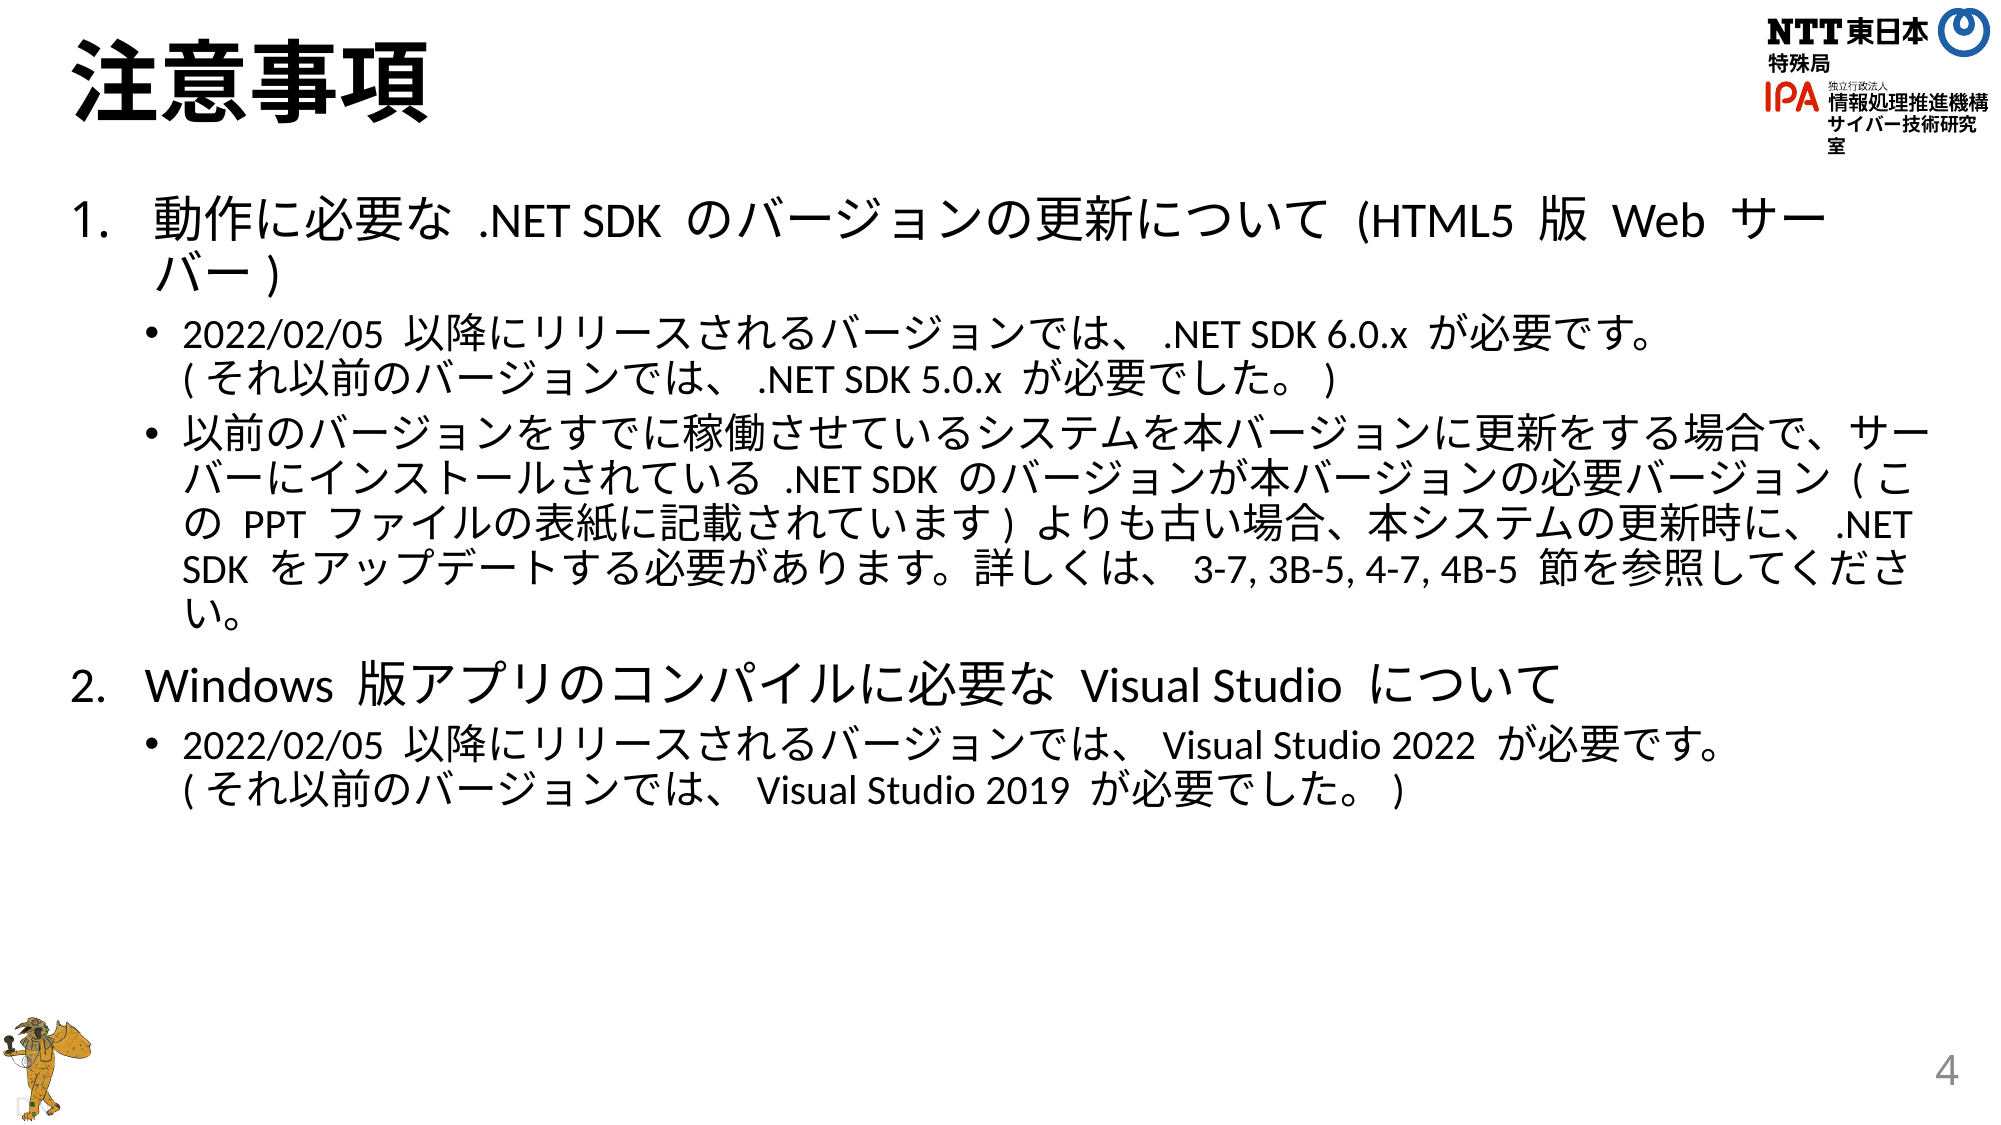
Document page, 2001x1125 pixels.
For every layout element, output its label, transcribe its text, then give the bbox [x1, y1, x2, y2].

slide_number 4 [1412, 1042, 1975, 1103]
list 動作に必要な .NET SDK のバージョンの更新について (HTML5 版 Web サーバー) 2022/02/05 以降にリリースされるバージョンでは、.NET SDK 6.0.x が必要です。 (それ以前のバージョンでは、.NET SDK 5.0.x が必要でした。) 以前のバージョンをすでに稼働させているシステムを本バージョンに更新をする場合で、サーバーにインストールされている .NET SDK のバージョンが本バージョンの必要バージョン (この PPT ファイルの表紙に記載されています) よりも古い場合、本システムの更新時に、.NET SDK をアップデートする必要があります。詳しくは、3-7, 3B-5, 4-7, 4B-5 節を参照してください。 Windows 版アプリのコンパイルに必要な Visual Studio について 2022/02/05 以降にリリースされるバージョンでは、Visual Studio 2022 が必要です。 (それ以前のバージョンでは、Visual Studio 2019 が必要でした。) [54, 186, 1949, 1014]
title 注意事項 [54, 30, 1703, 143]
